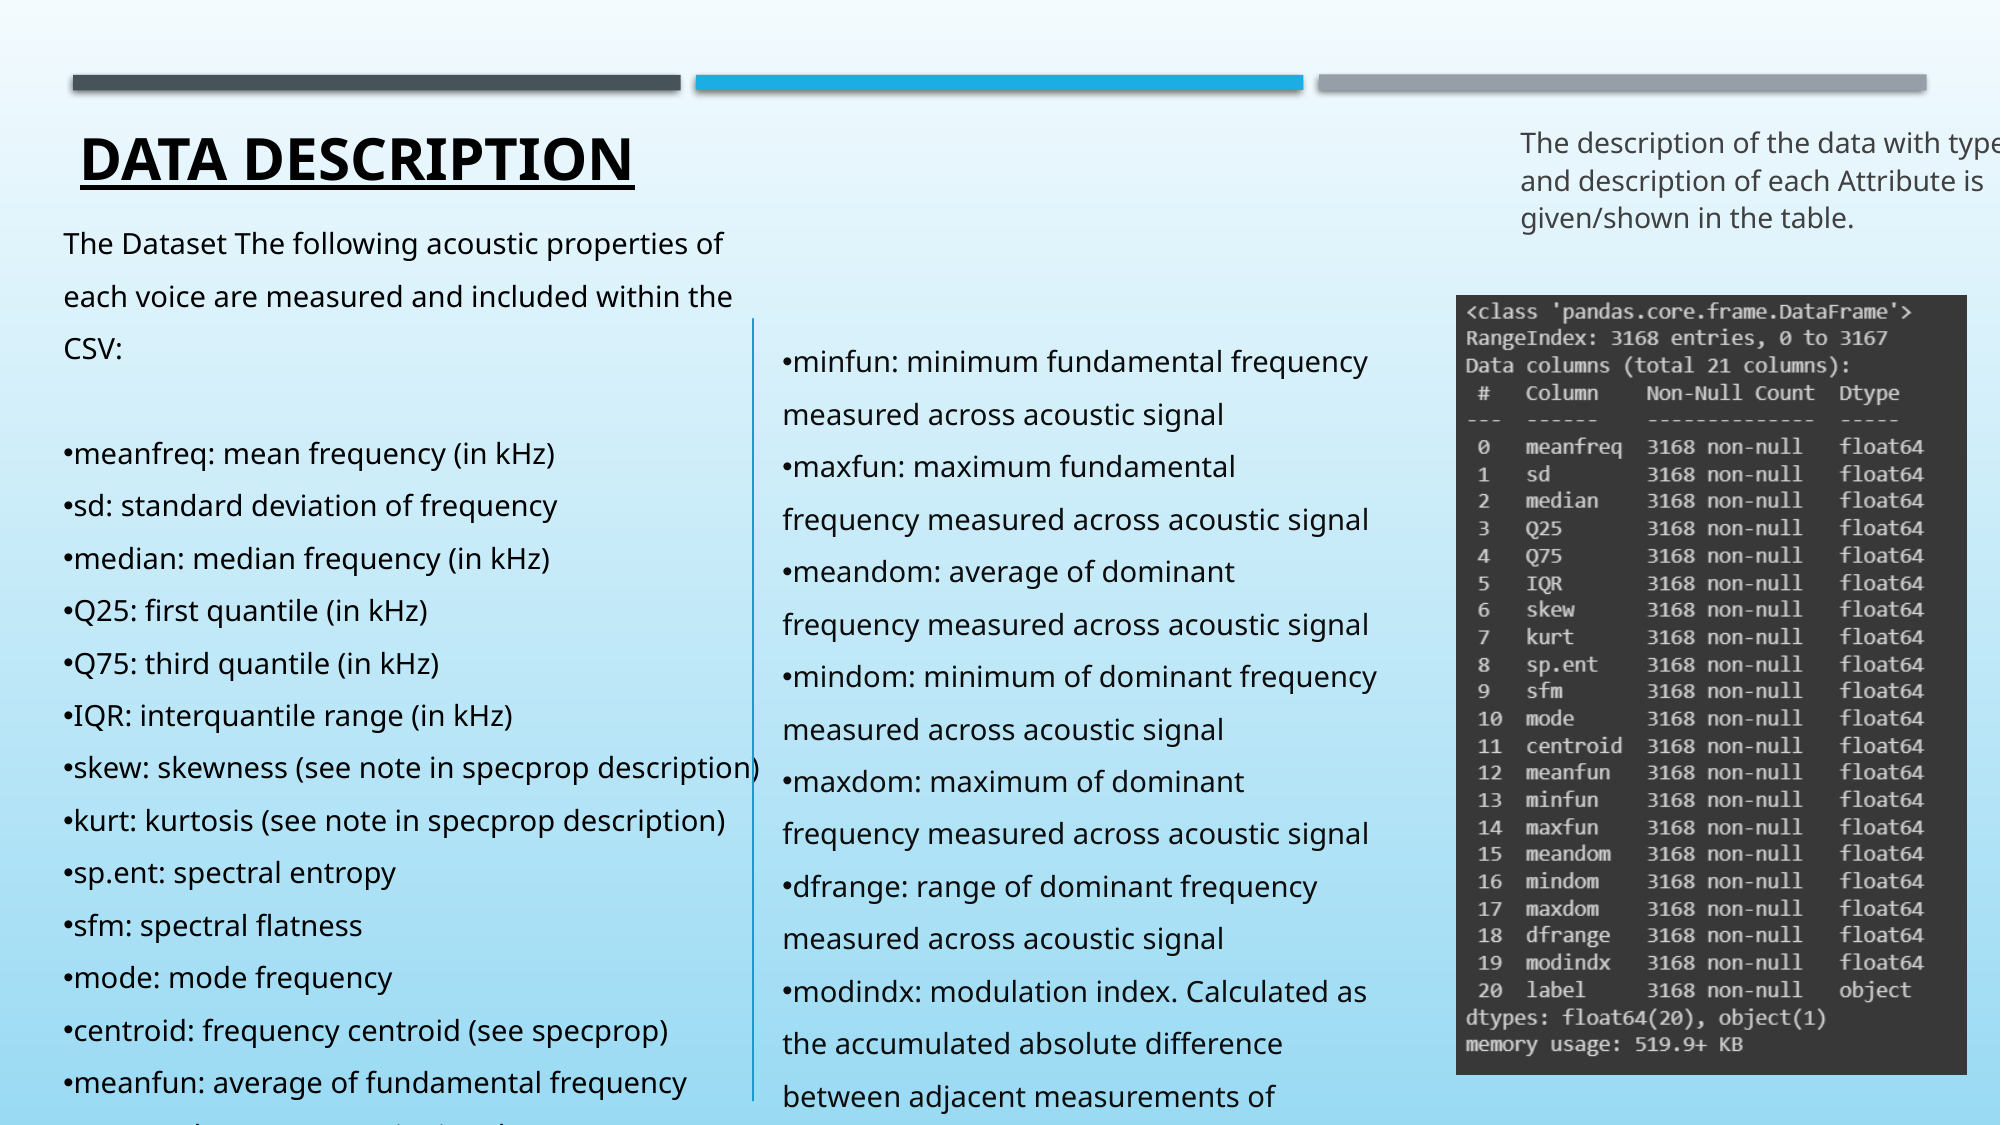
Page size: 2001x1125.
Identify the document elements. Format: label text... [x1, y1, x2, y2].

picture [1456, 295, 1968, 1076]
text_box The Dataset The following acoustic properties of each voice are measured and included within the CSV: meanfreq: mean frequency (in kHz) sd: standard deviation of frequency median: median frequency (in kHz) Q25: first quantile (in kHz) Q75: third quantile (in kHz) IQR: interquantile range (in kHz) skew: skewness (see note in specprop description) kurt: kurtosis (see note in specprop description) sp.ent: spectral entropy sfm: spectral flatness mode: mode frequency centroid: frequency centroid (see specprop) meanfun: average of fundamental frequency measured across acoustic signal [48, 200, 810, 1125]
text_box DATA DESCRIPTION [64, 114, 794, 200]
text_box minfun: minimum fundamental frequency measured across acoustic signal maxfun: maximum fundamental frequency measured across acoustic signal meandom: average of dominant frequency measured across acoustic signal mindom: minimum of dominant frequency measured across acoustic signal maxdom: maximum of dominant frequency measured across acoustic signal dfrange: range of dominant frequency measured across acoustic signal modindx: modulation index. Calculated as the accumulated absolute difference between adjacent measurements of fundamental frequencies divided by the frequency range label: male or female [767, 318, 1394, 1125]
text_box The description of the data with type and description of each Attribute is given/shown in the table. [1505, 114, 2000, 253]
